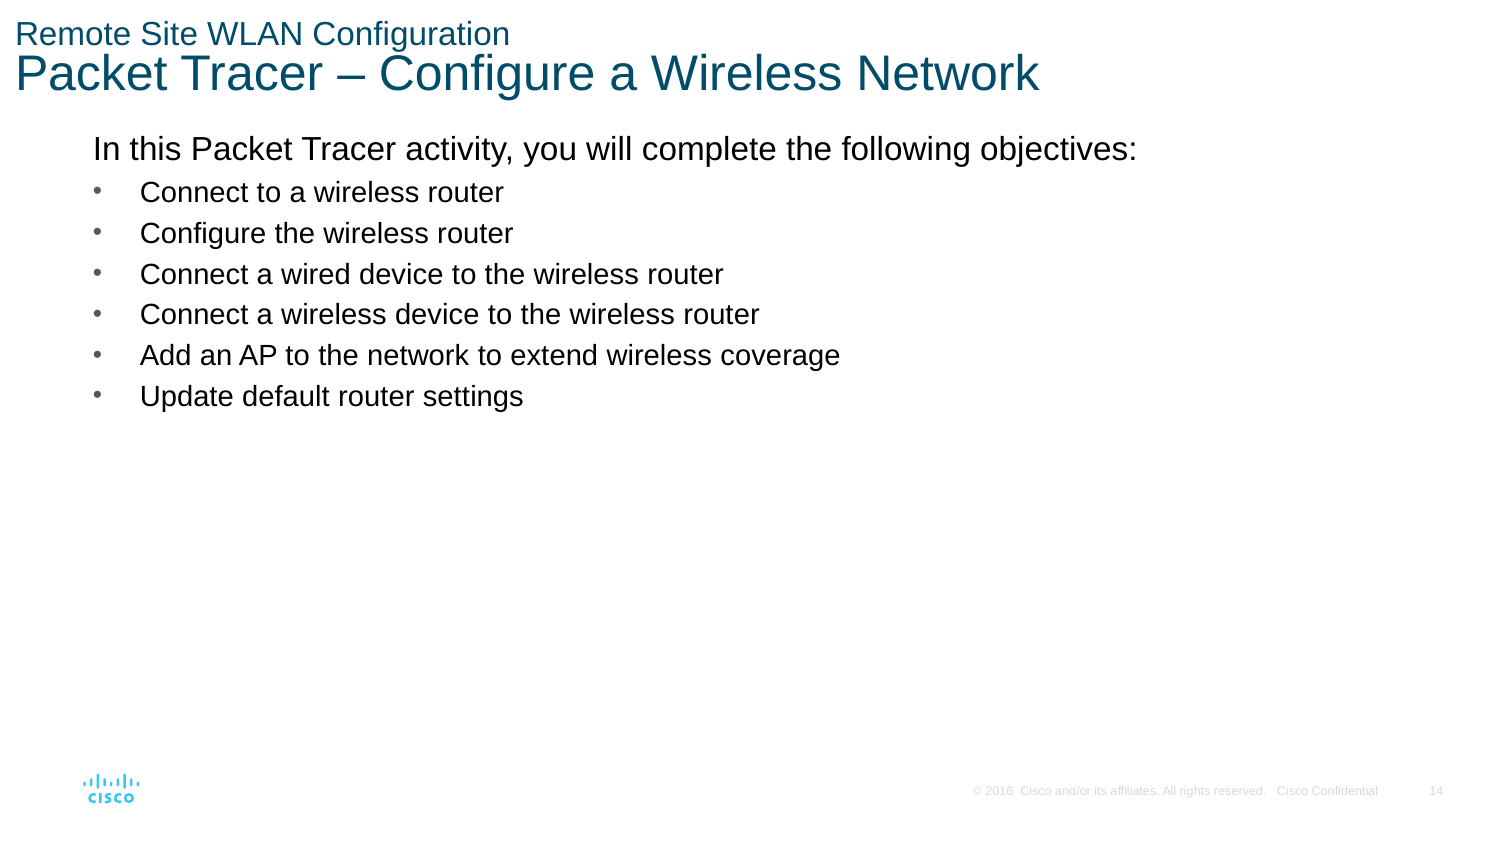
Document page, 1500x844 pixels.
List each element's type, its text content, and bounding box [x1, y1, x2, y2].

list In this Packet Tracer activity, you will complete the following objectives: Connect to a wireless router Configure the wireless router Connect a wired device to the wireless router Connect a wireless device to the wireless router Add an AP to the network to extend wireless coverage Update default router settings [77, 120, 1437, 726]
title Remote Site WLAN Configuration Packet Tracer – Configure a Wireless Network [0, 0, 1369, 121]
